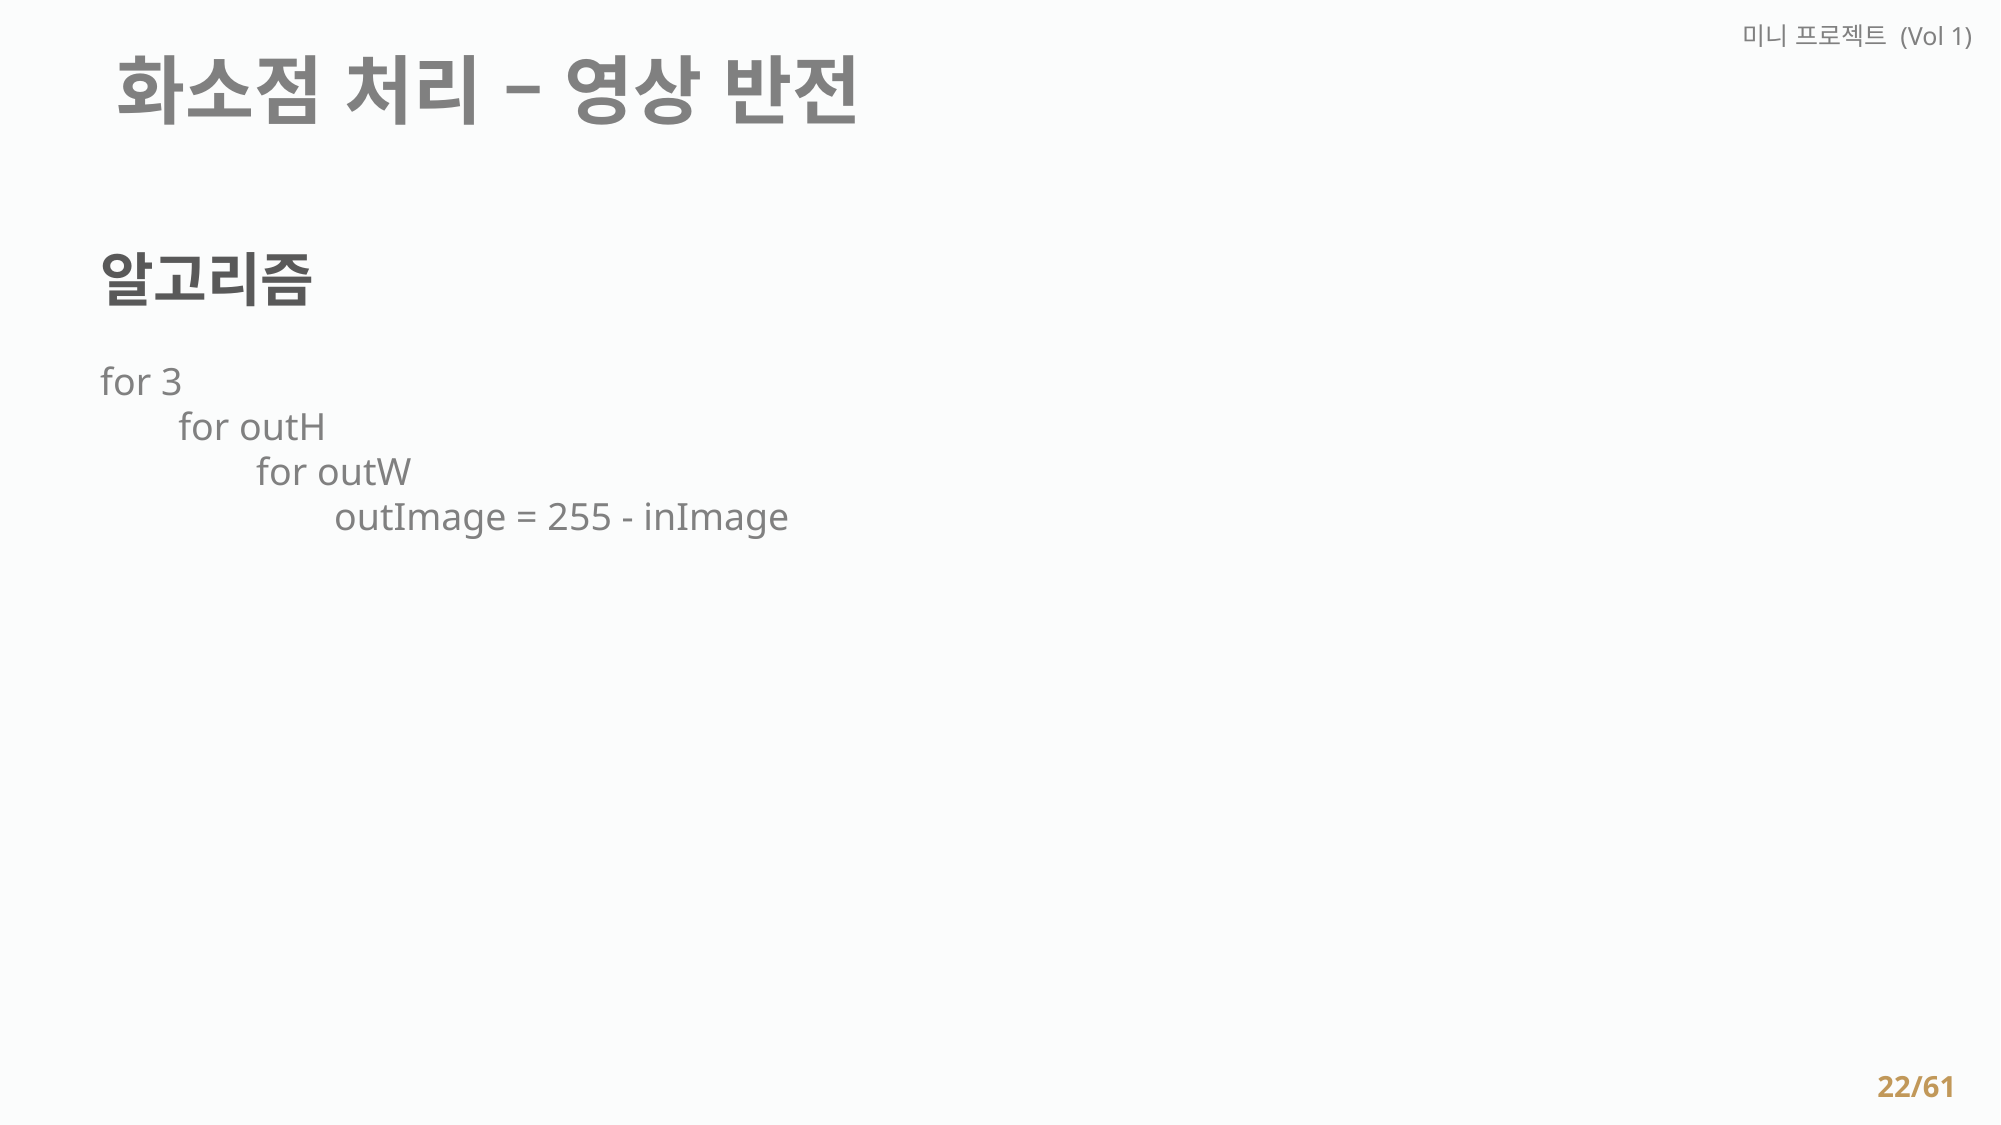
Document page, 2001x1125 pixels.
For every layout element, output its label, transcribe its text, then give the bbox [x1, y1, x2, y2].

text_box 미니 프로젝트 (Vol 1) [1371, 13, 2000, 58]
text_box 화소점 처리 – 영상 반전 [0, 35, 1257, 141]
text_box 알고리즘 for 3 for outH for outW outImage = 255 - inImage [85, 235, 1739, 546]
text_box 22/61 [1862, 1061, 1972, 1112]
